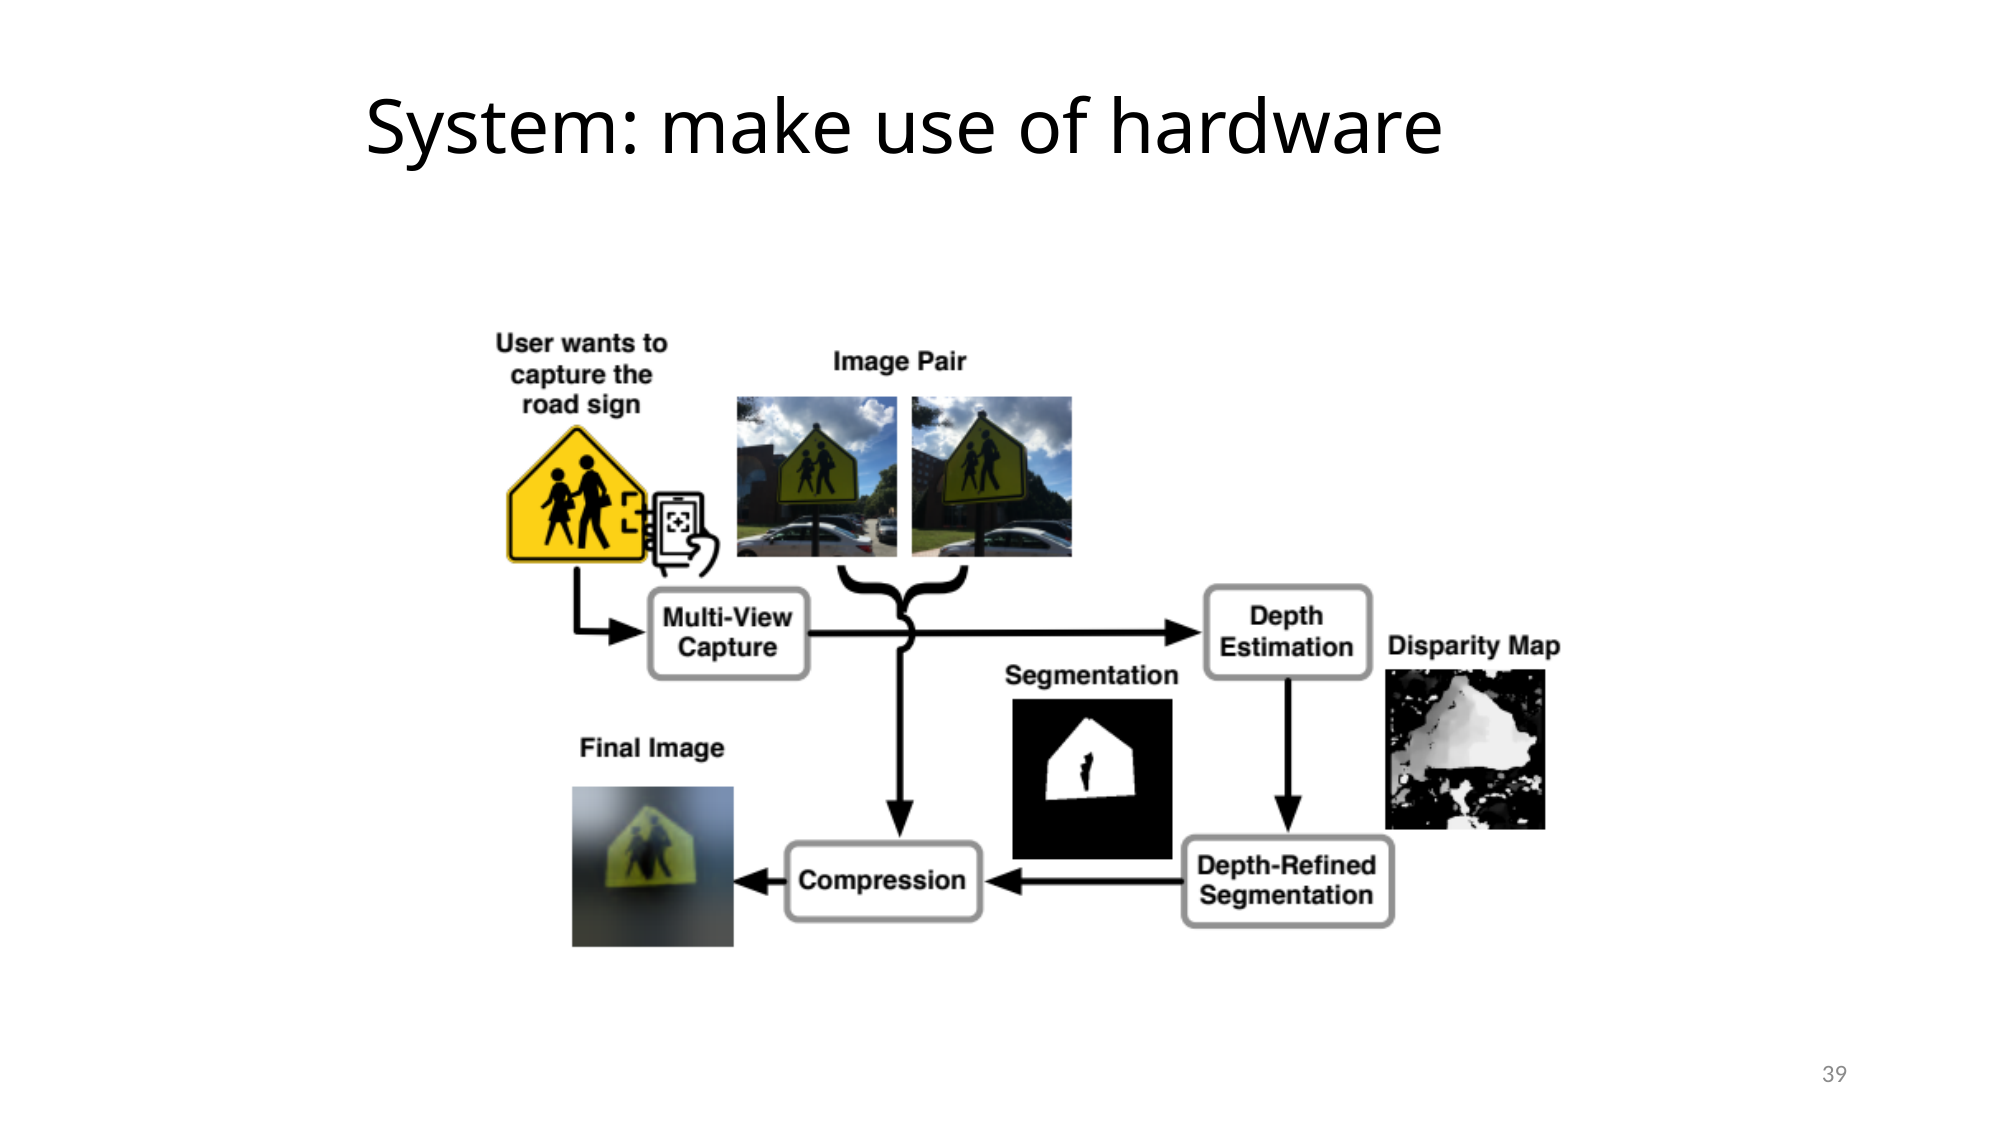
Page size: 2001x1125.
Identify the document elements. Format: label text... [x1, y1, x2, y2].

text_box System: make use of hardware [350, 71, 1537, 176]
slide_number 39 [1412, 1042, 1863, 1103]
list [430, 311, 1625, 969]
